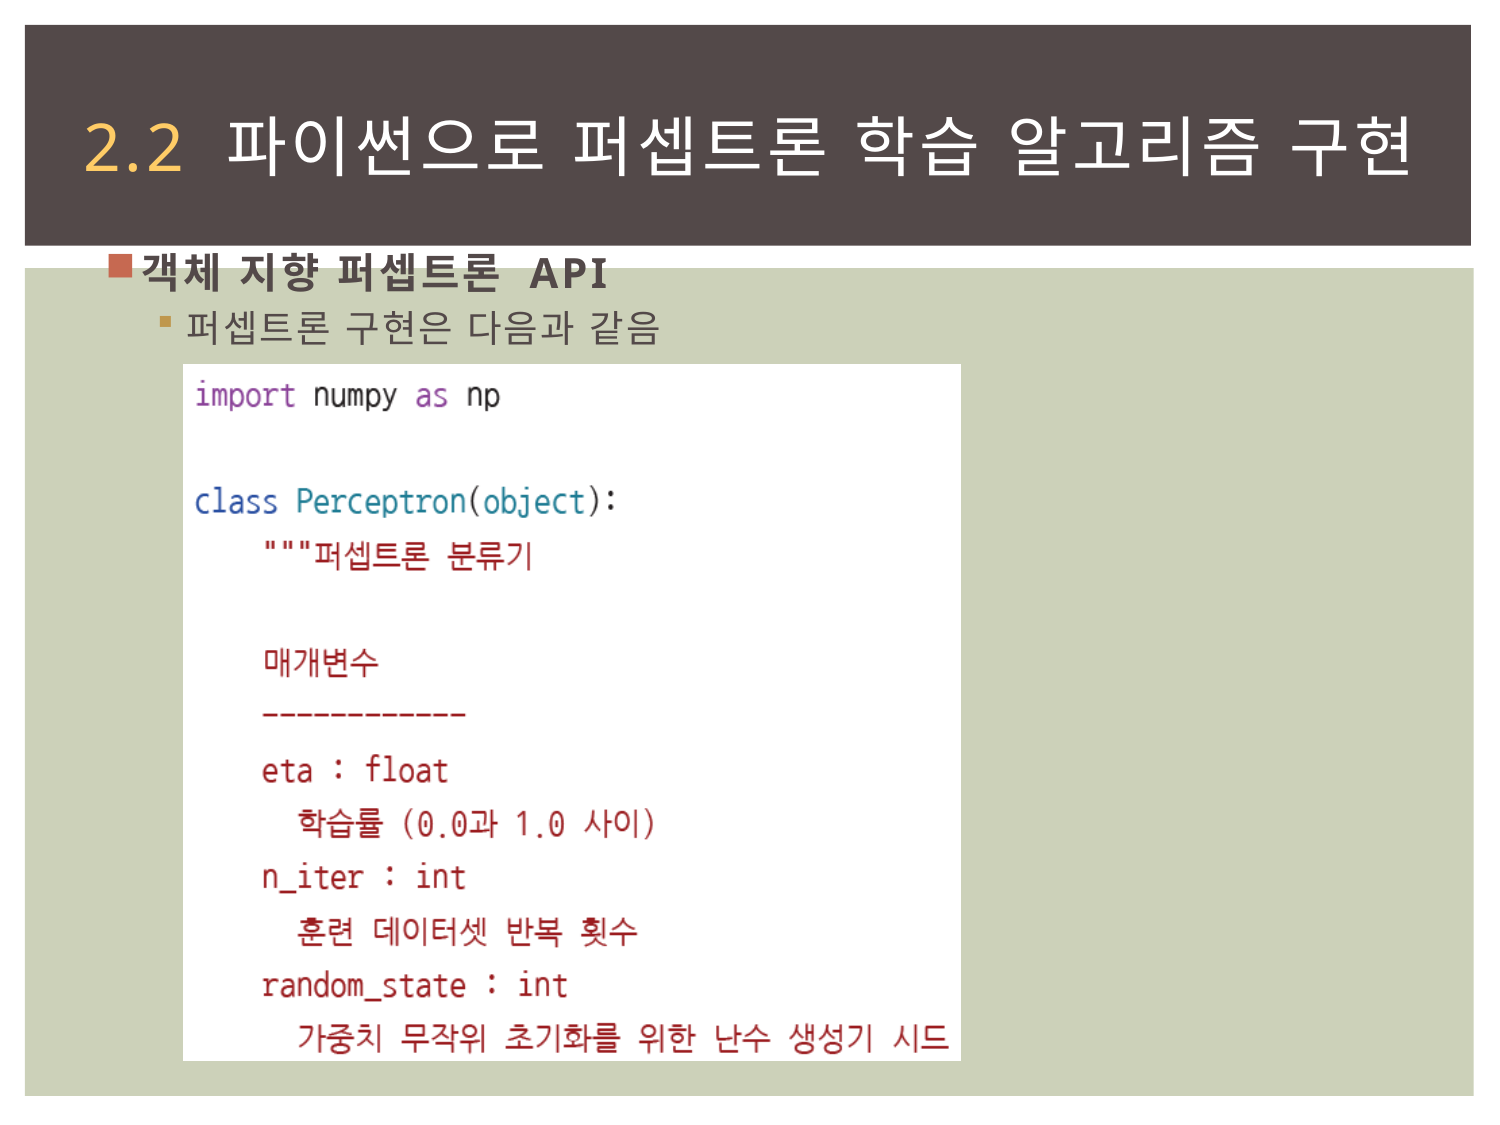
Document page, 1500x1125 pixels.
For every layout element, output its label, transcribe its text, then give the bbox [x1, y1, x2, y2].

list 객체 지향 퍼셉트론 API 퍼셉트론 구현은 다음과 같음 [81, 239, 1412, 1054]
title 2.2 파이썬으로 퍼셉트론 학습 알고리즘 구현 [62, 58, 1438, 232]
picture [182, 363, 961, 1061]
